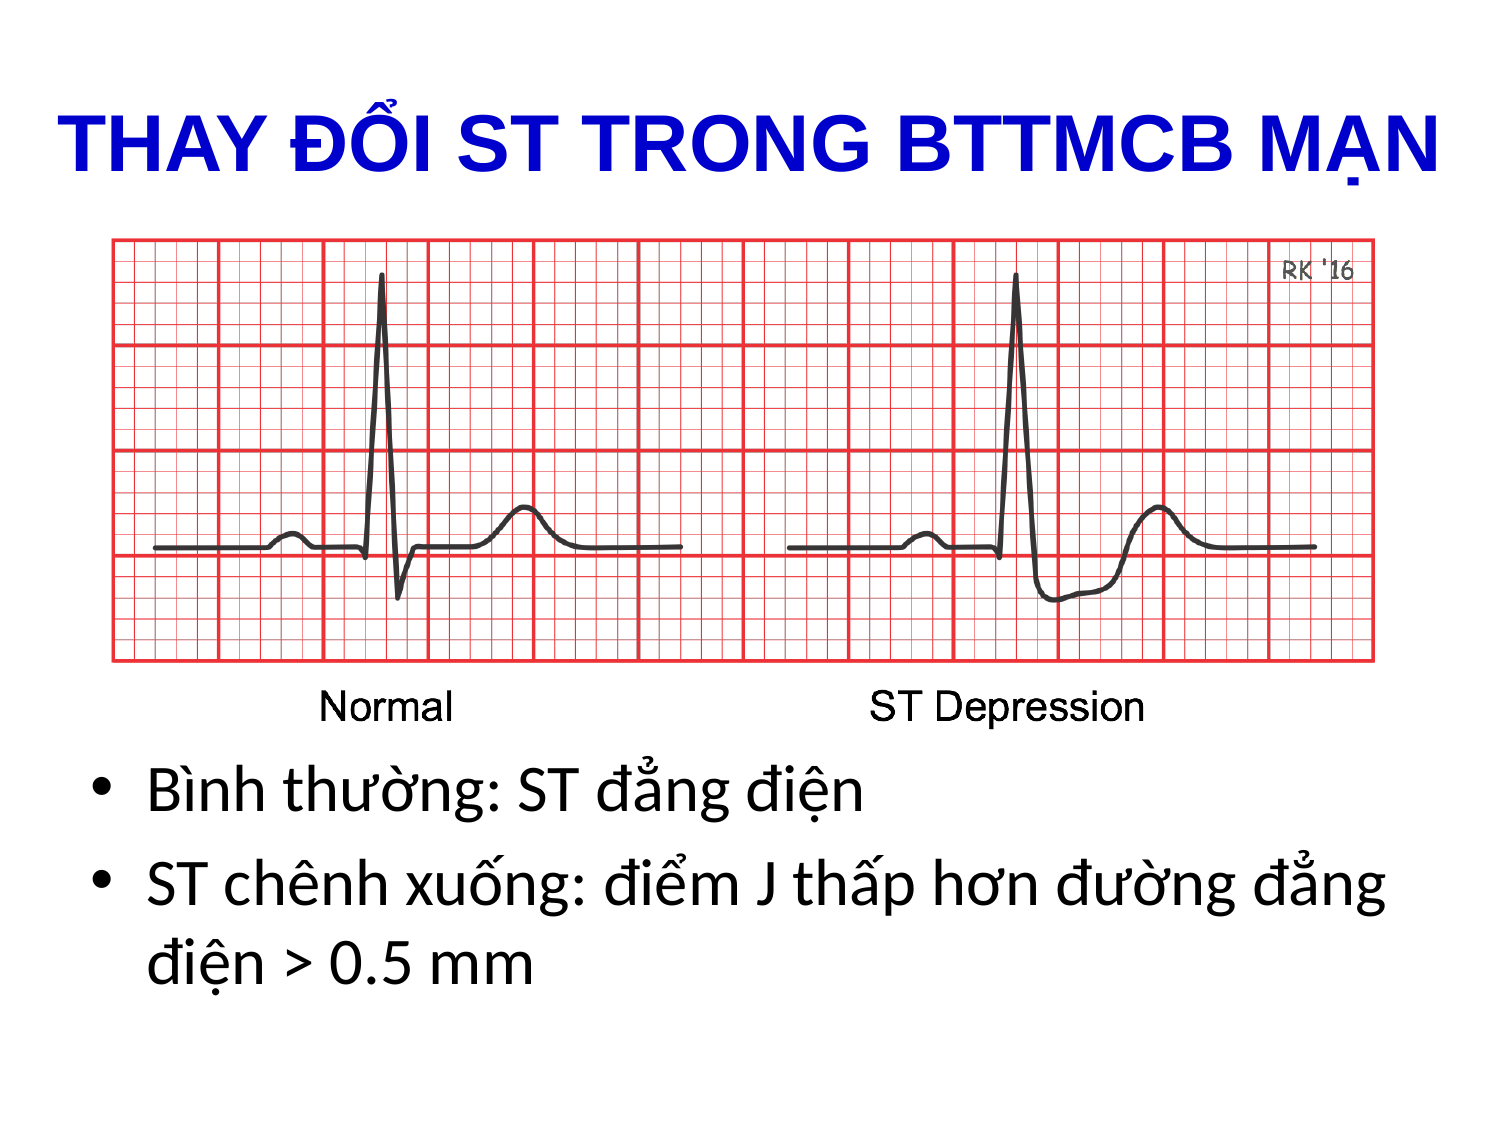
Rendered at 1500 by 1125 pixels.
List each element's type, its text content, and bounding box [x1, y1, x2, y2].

title THAY ĐỔI ST TRONG BTTMCB MẠN [0, 45, 1500, 233]
picture [99, 224, 1382, 733]
list Bình thường: ST đẳng điện ST chênh xuống: điểm J thấp hơn đường đẳng điện > 0.5 mm [75, 737, 1425, 1125]
